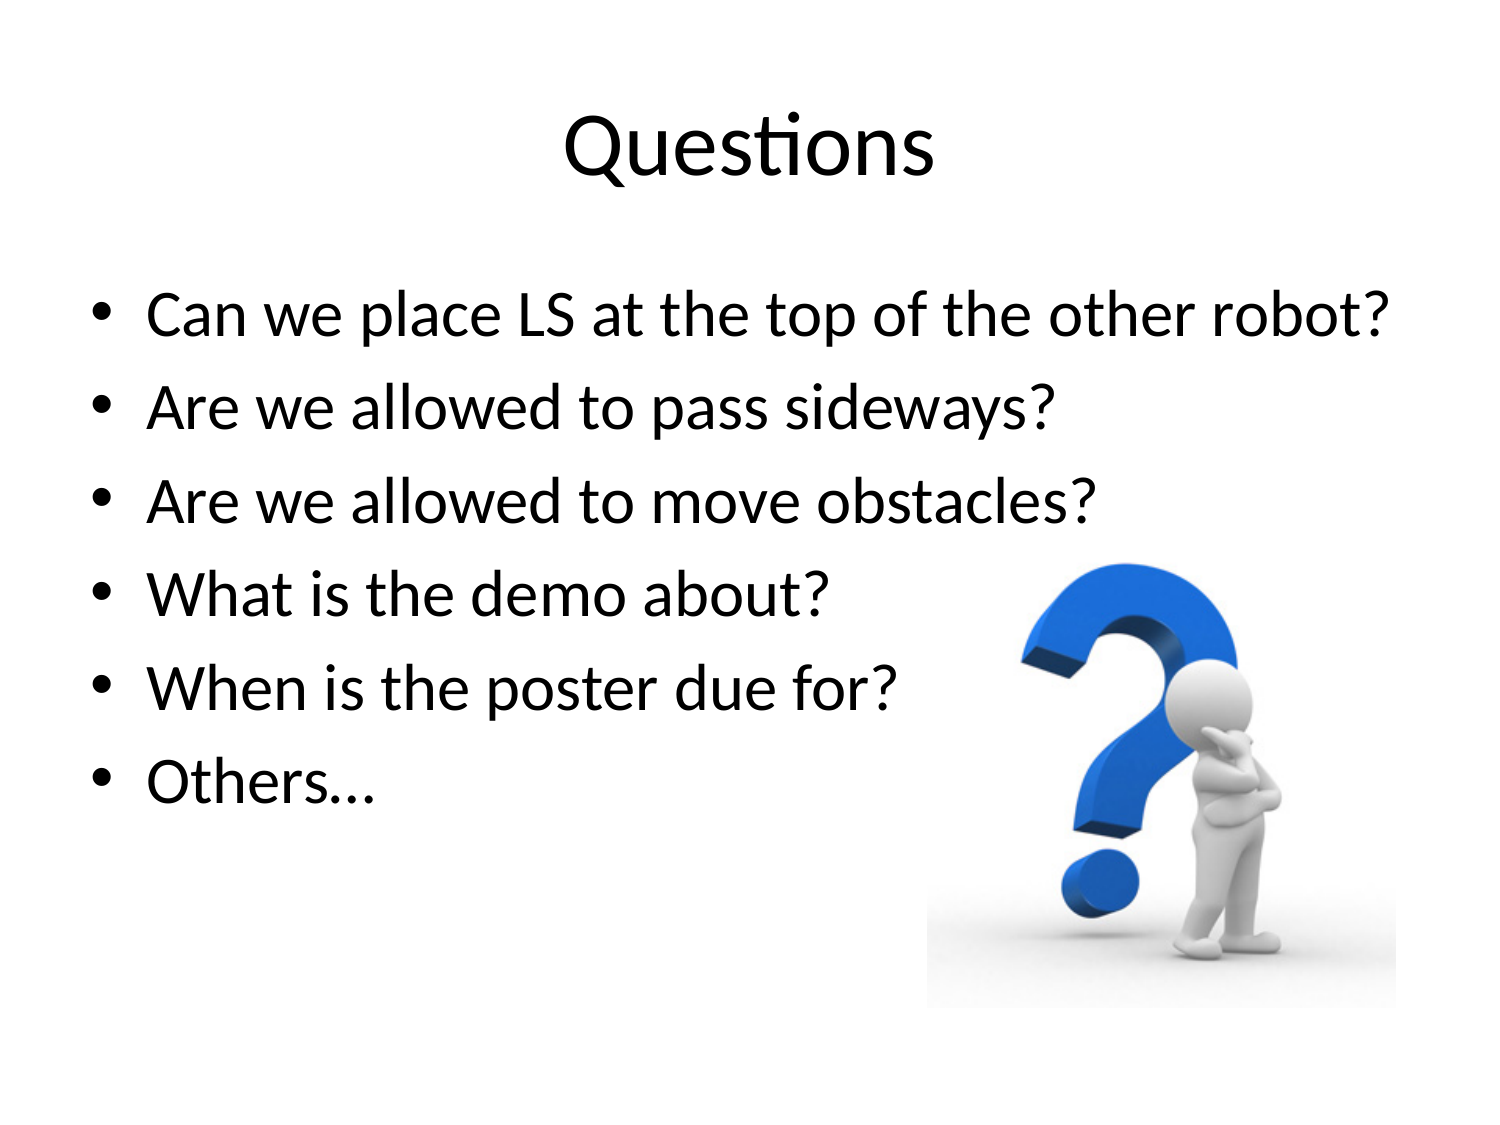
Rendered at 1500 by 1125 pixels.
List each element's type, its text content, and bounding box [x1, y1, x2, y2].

picture [926, 538, 1397, 1008]
list Can we place LS at the top of the other robot? Are we allowed to pass sideways? Are we allowed to move obstacles? What is the demo about? When is the poster due for? Others… [75, 262, 1425, 1005]
title Questions [75, 45, 1425, 233]
